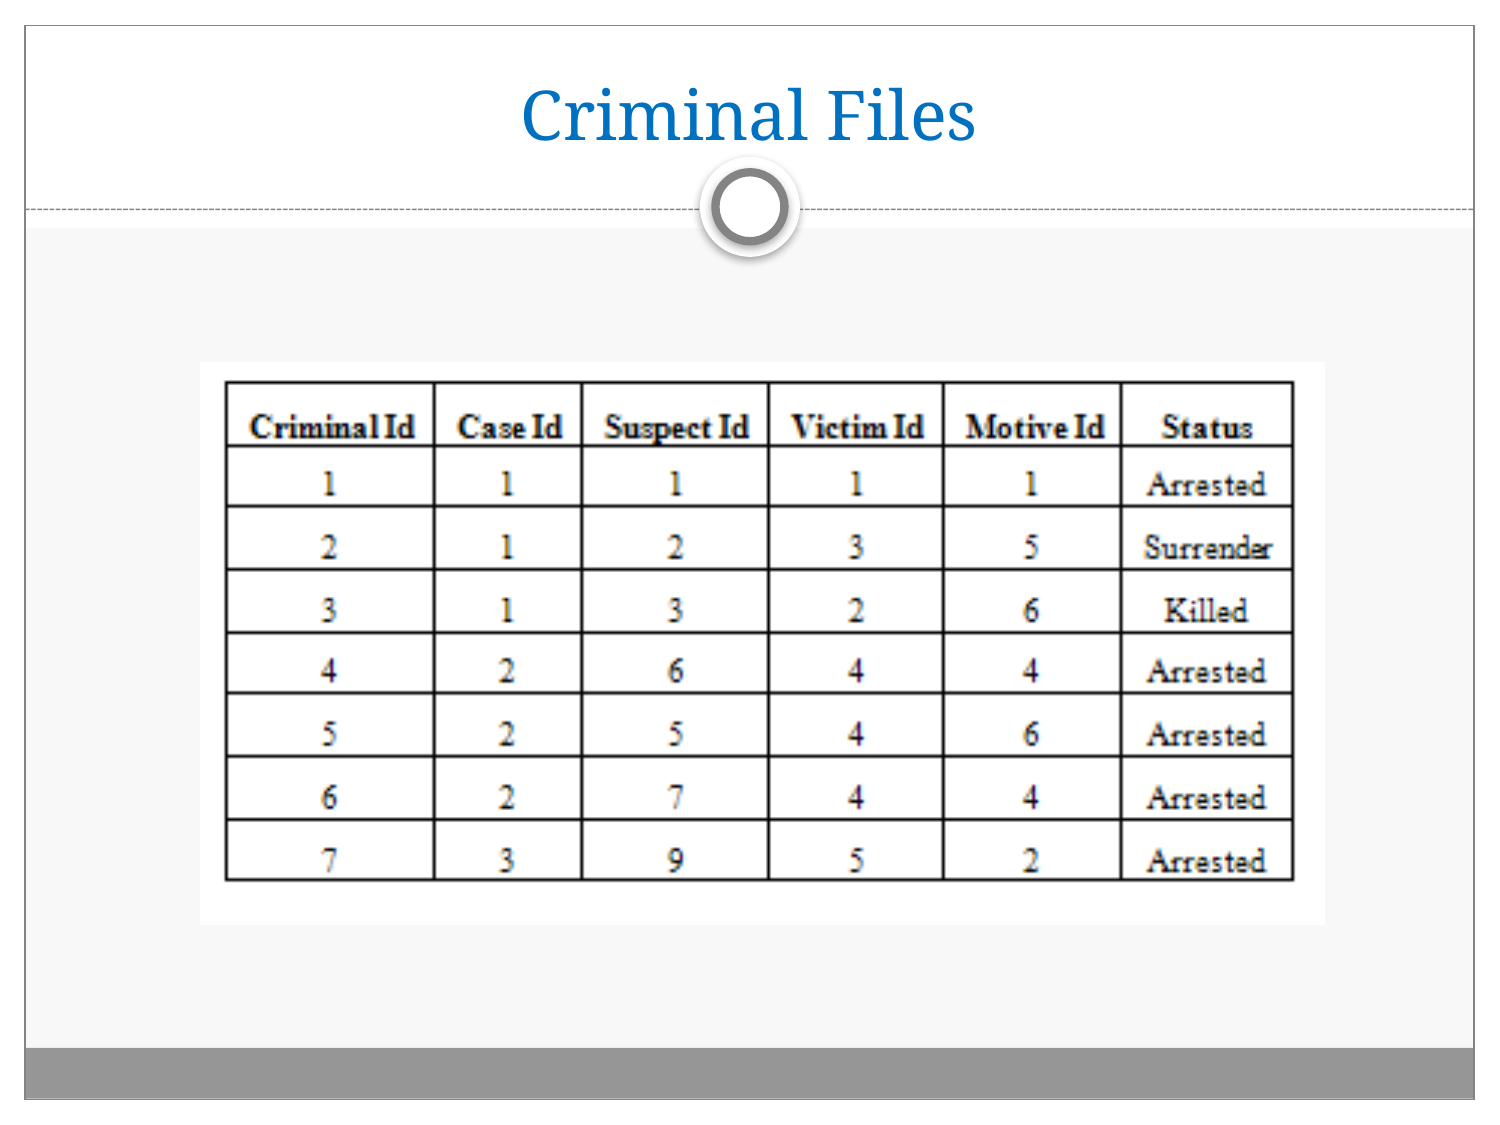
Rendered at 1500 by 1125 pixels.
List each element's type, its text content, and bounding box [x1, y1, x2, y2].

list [199, 362, 1326, 926]
title Criminal Files [49, 37, 1450, 162]
